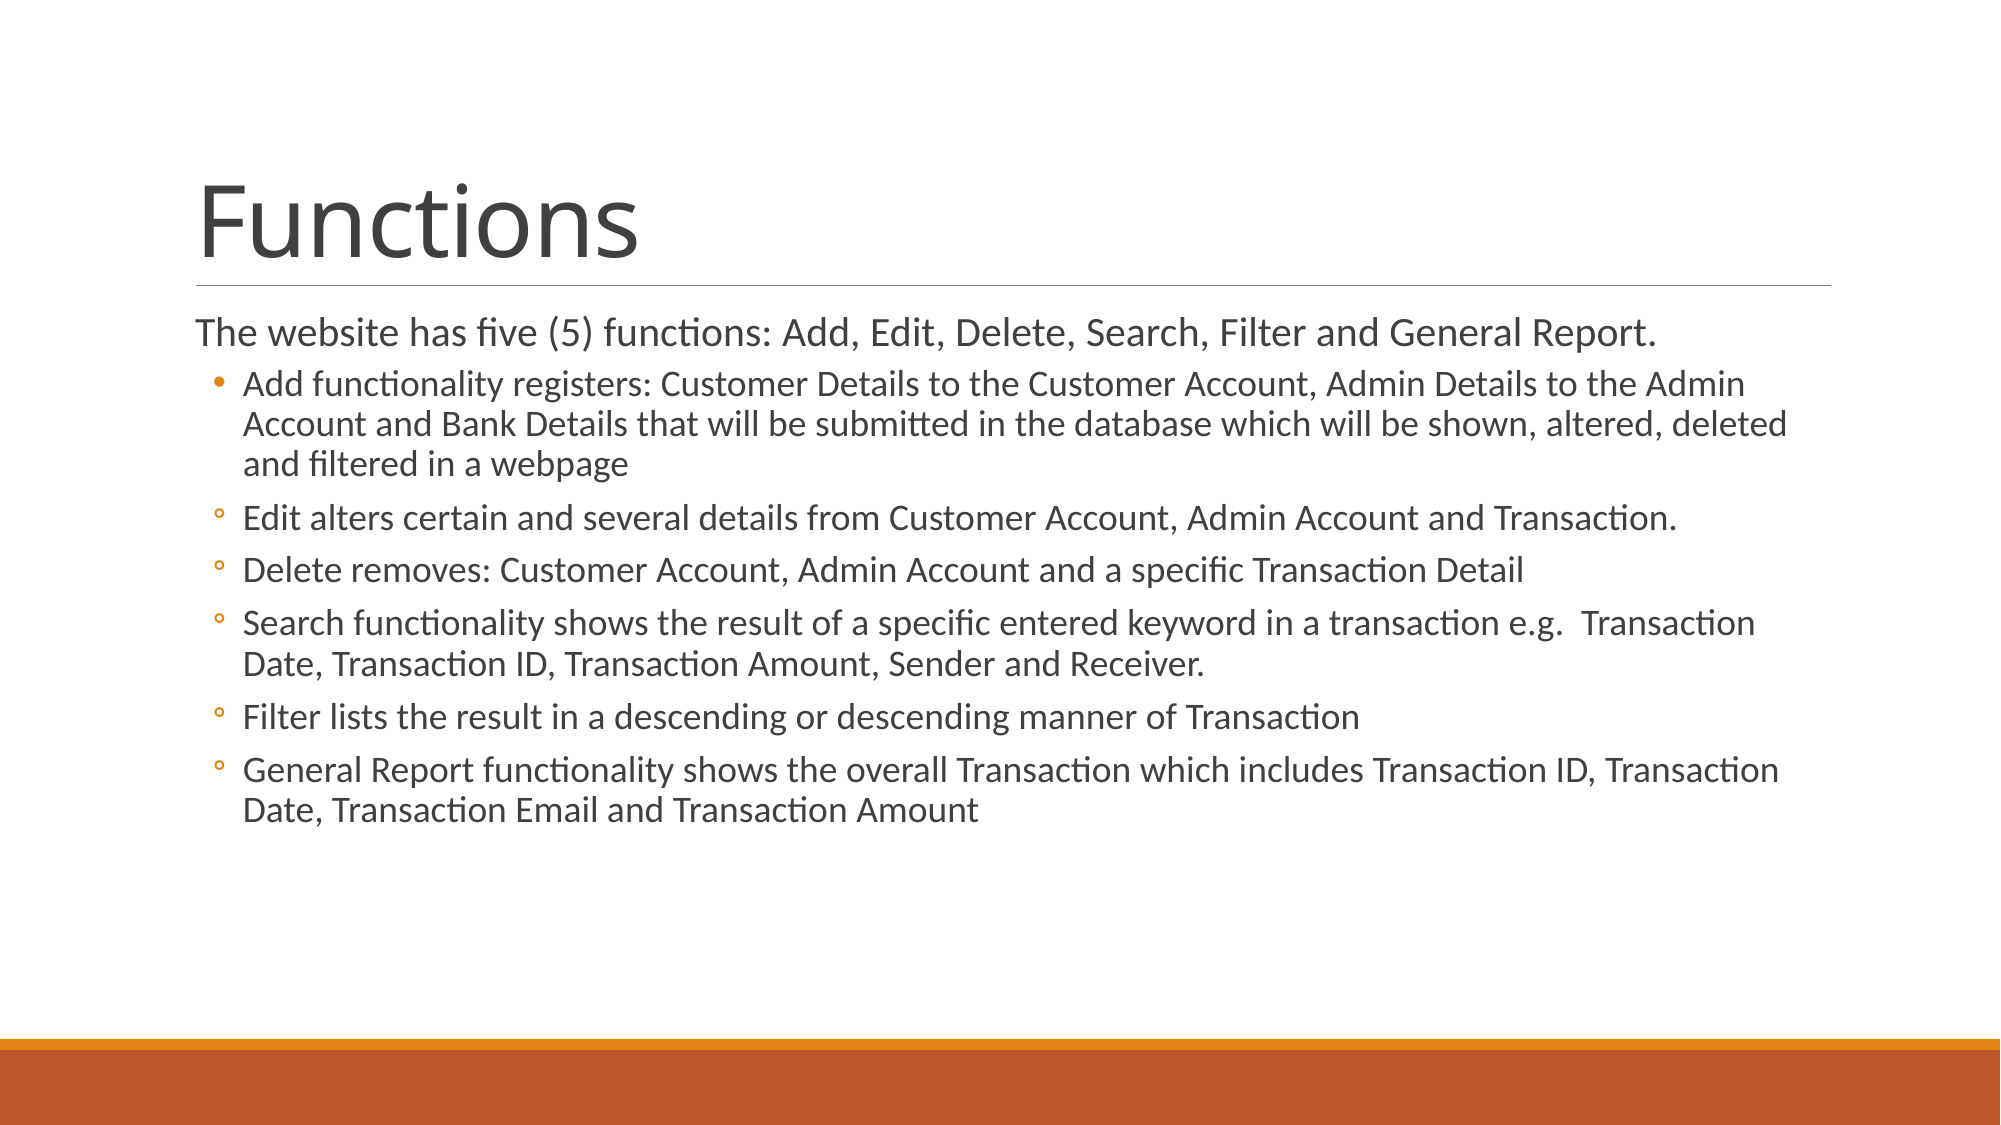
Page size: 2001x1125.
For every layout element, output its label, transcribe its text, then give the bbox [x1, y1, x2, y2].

list The website has five (5) functions: Add, Edit, Delete, Search, Filter and General Report. Add functionality registers: Customer Details to the Customer Account, Admin Details to the Admin Account and Bank Details that will be submitted in the database which will be shown, altered, deleted and filtered in a webpage Edit alters certain and several details from Customer Account, Admin Account and Transaction. Delete removes: Customer Account, Admin Account and a specific Transaction Detail Search functionality shows the result of a specific entered keyword in a transaction e.g. Transaction Date, Transaction ID, Transaction Amount, Sender and Receiver. Filter lists the result in a descending or descending manner of Transaction General Report functionality shows the overall Transaction which includes Transaction ID, Transaction Date, Transaction Email and Transaction Amount [180, 302, 1830, 963]
title Functions [180, 47, 1830, 285]
